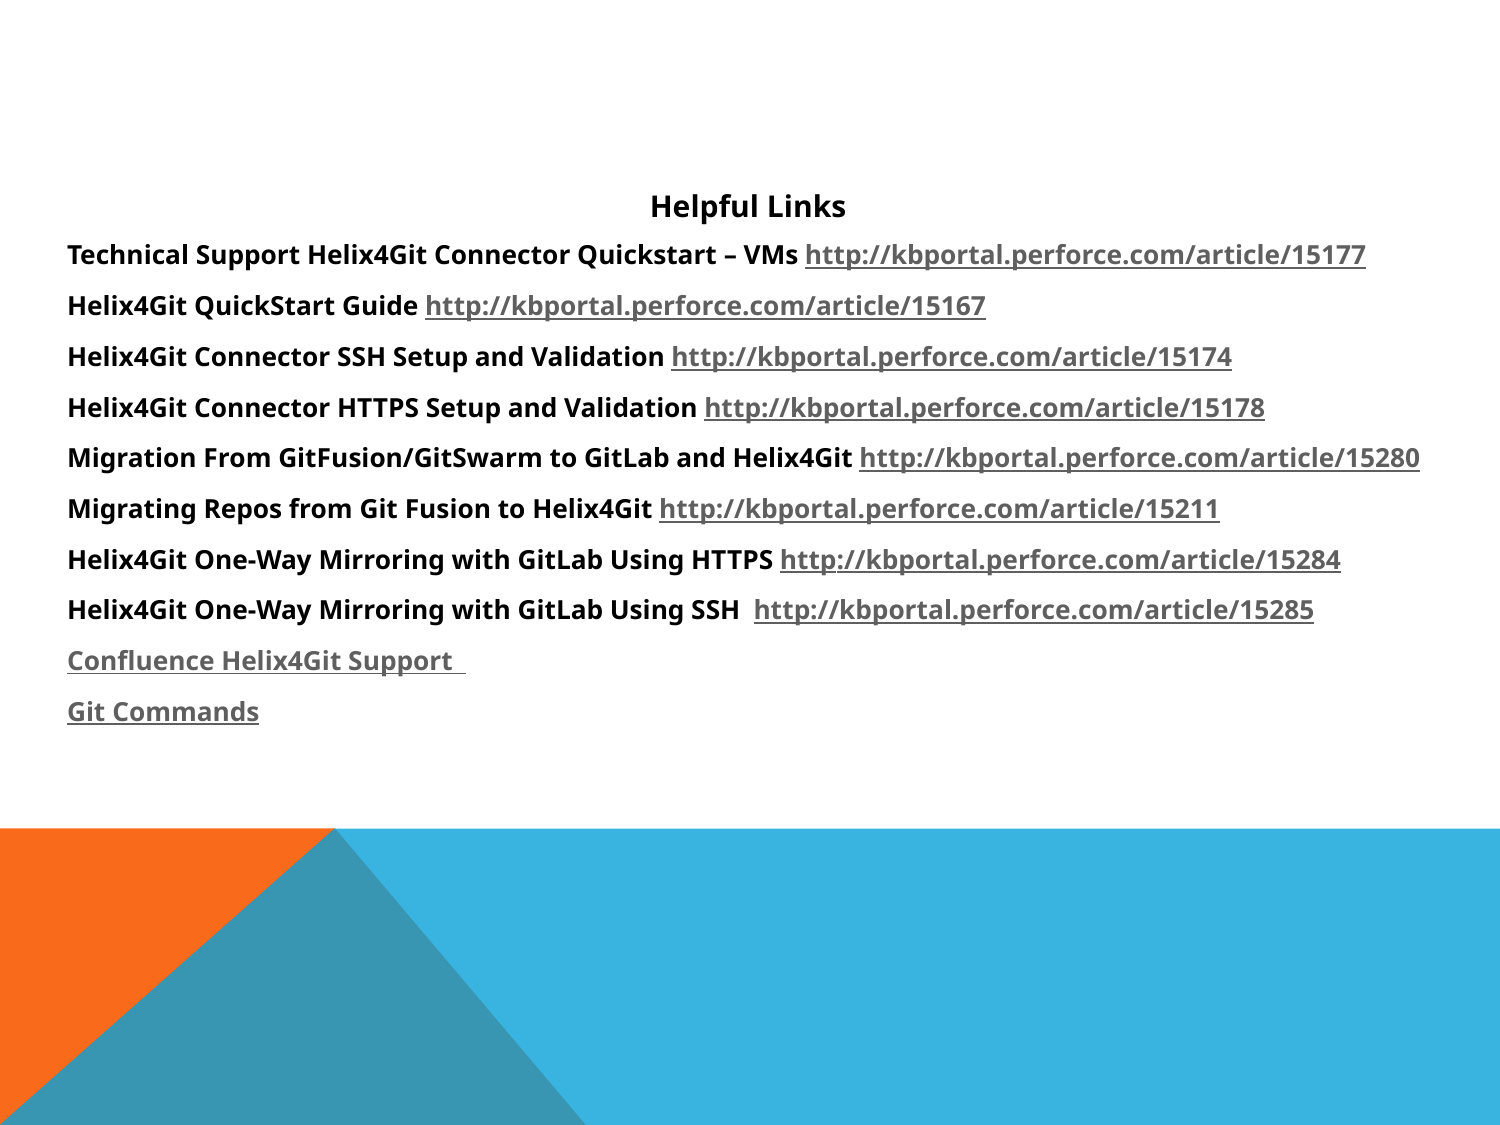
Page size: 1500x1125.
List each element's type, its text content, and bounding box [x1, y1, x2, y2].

list Helpful Links Technical Support Helix4Git Connector Quickstart – VMs http://kbportal.perforce.com/article/15177 Helix4Git QuickStart Guide http://kbportal.perforce.com/article/15167 Helix4Git Connector SSH Setup and Validation http://kbportal.perforce.com/article/15174 Helix4Git Connector HTTPS Setup and Validation http://kbportal.perforce.com/article/15178 Migration From GitFusion/GitSwarm to GitLab and Helix4Git http://kbportal.perforce.com/article/15280 Migrating Repos from Git Fusion to Helix4Git http://kbportal.perforce.com/article/15211 Helix4Git One-Way Mirroring with GitLab Using HTTPS http://kbportal.perforce.com/article/15284 Helix4Git One-Way Mirroring with GitLab Using SSH http://kbportal.perforce.com/article/15285 Confluence Helix4Git Support Git Commands [52, 180, 1445, 768]
